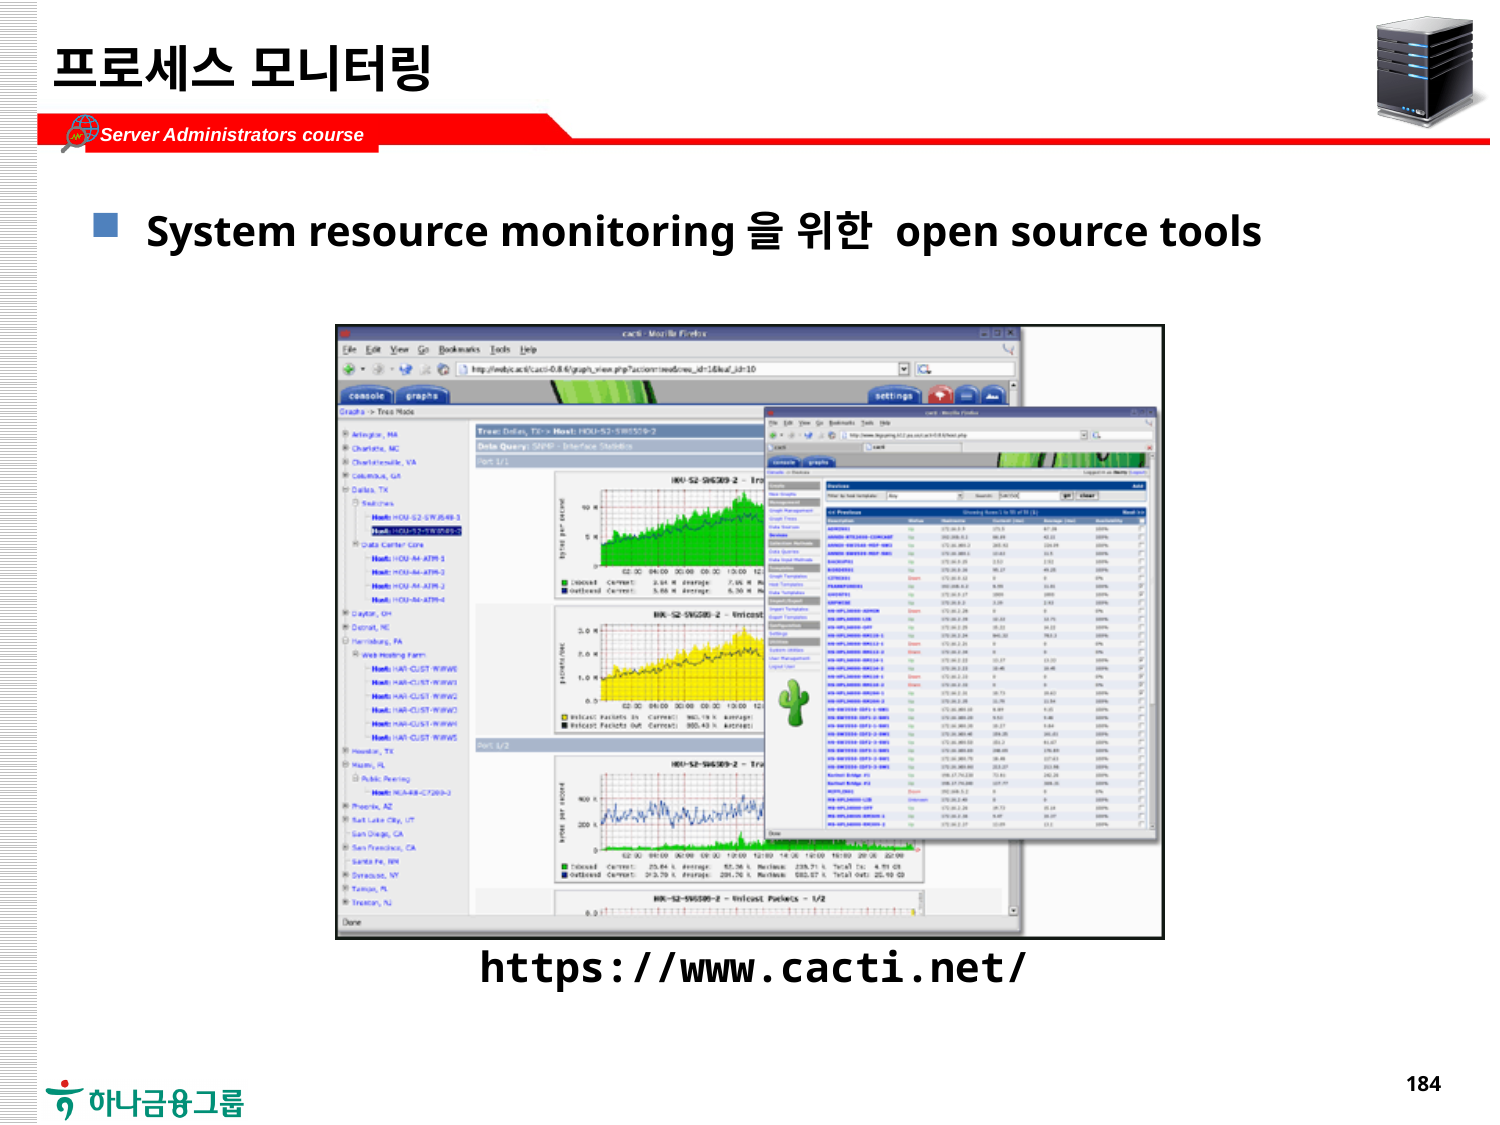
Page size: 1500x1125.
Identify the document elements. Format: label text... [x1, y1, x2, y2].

list System resource monitoring을 위한 open source tools [75, 172, 1436, 1038]
picture [335, 323, 1165, 941]
picture [38, 7, 1495, 167]
picture [41, 1079, 248, 1121]
title 프로세스 모니터링 [37, 22, 1425, 113]
text_box https://www.cacti.net/ [465, 947, 1045, 999]
